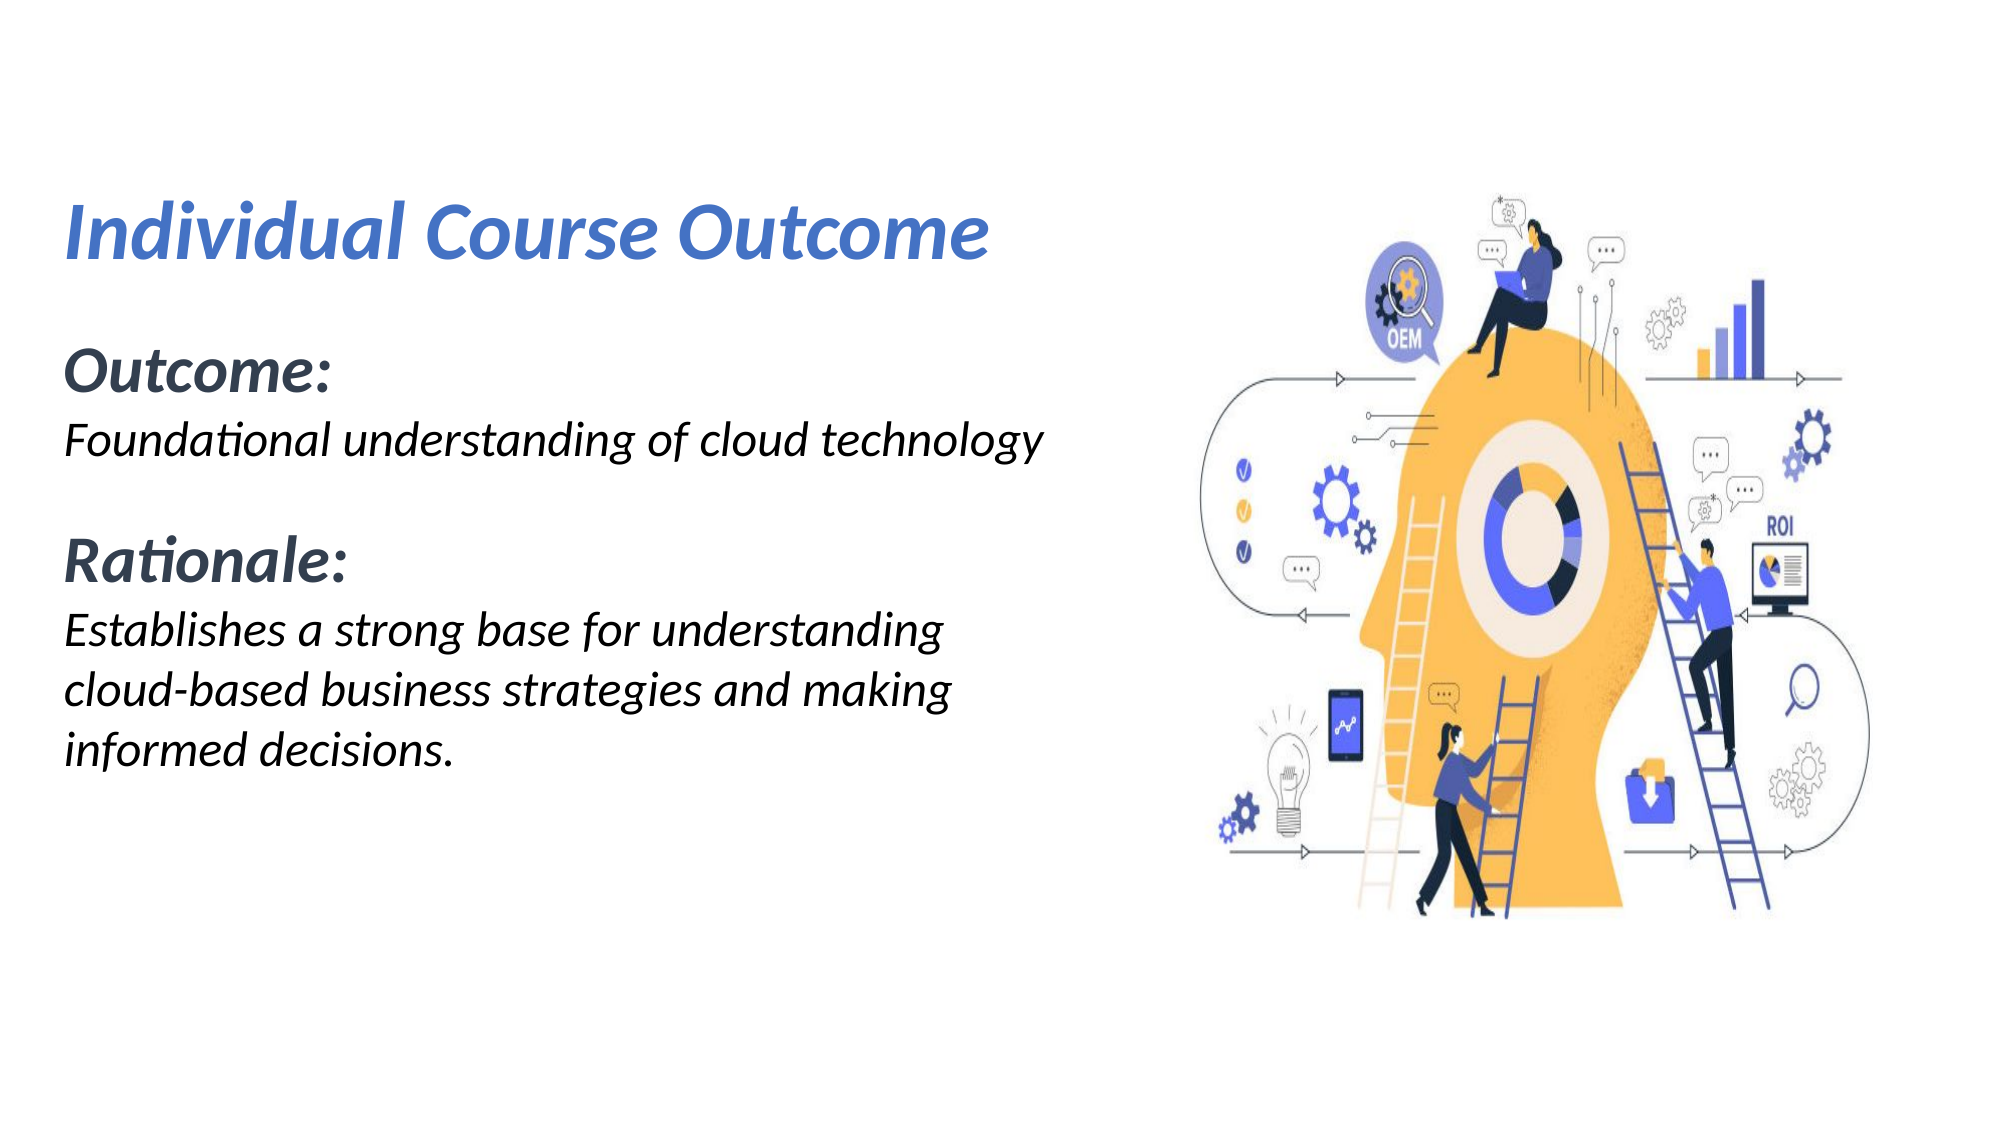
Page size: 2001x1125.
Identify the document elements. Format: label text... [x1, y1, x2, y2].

picture [1157, 168, 1918, 957]
text_box Individual Course Outcome Outcome: Foundational understanding of cloud technology Rationale: Establishes a strong base for understanding cloud-based business strategies and making informed decisions. [49, 168, 1076, 784]
